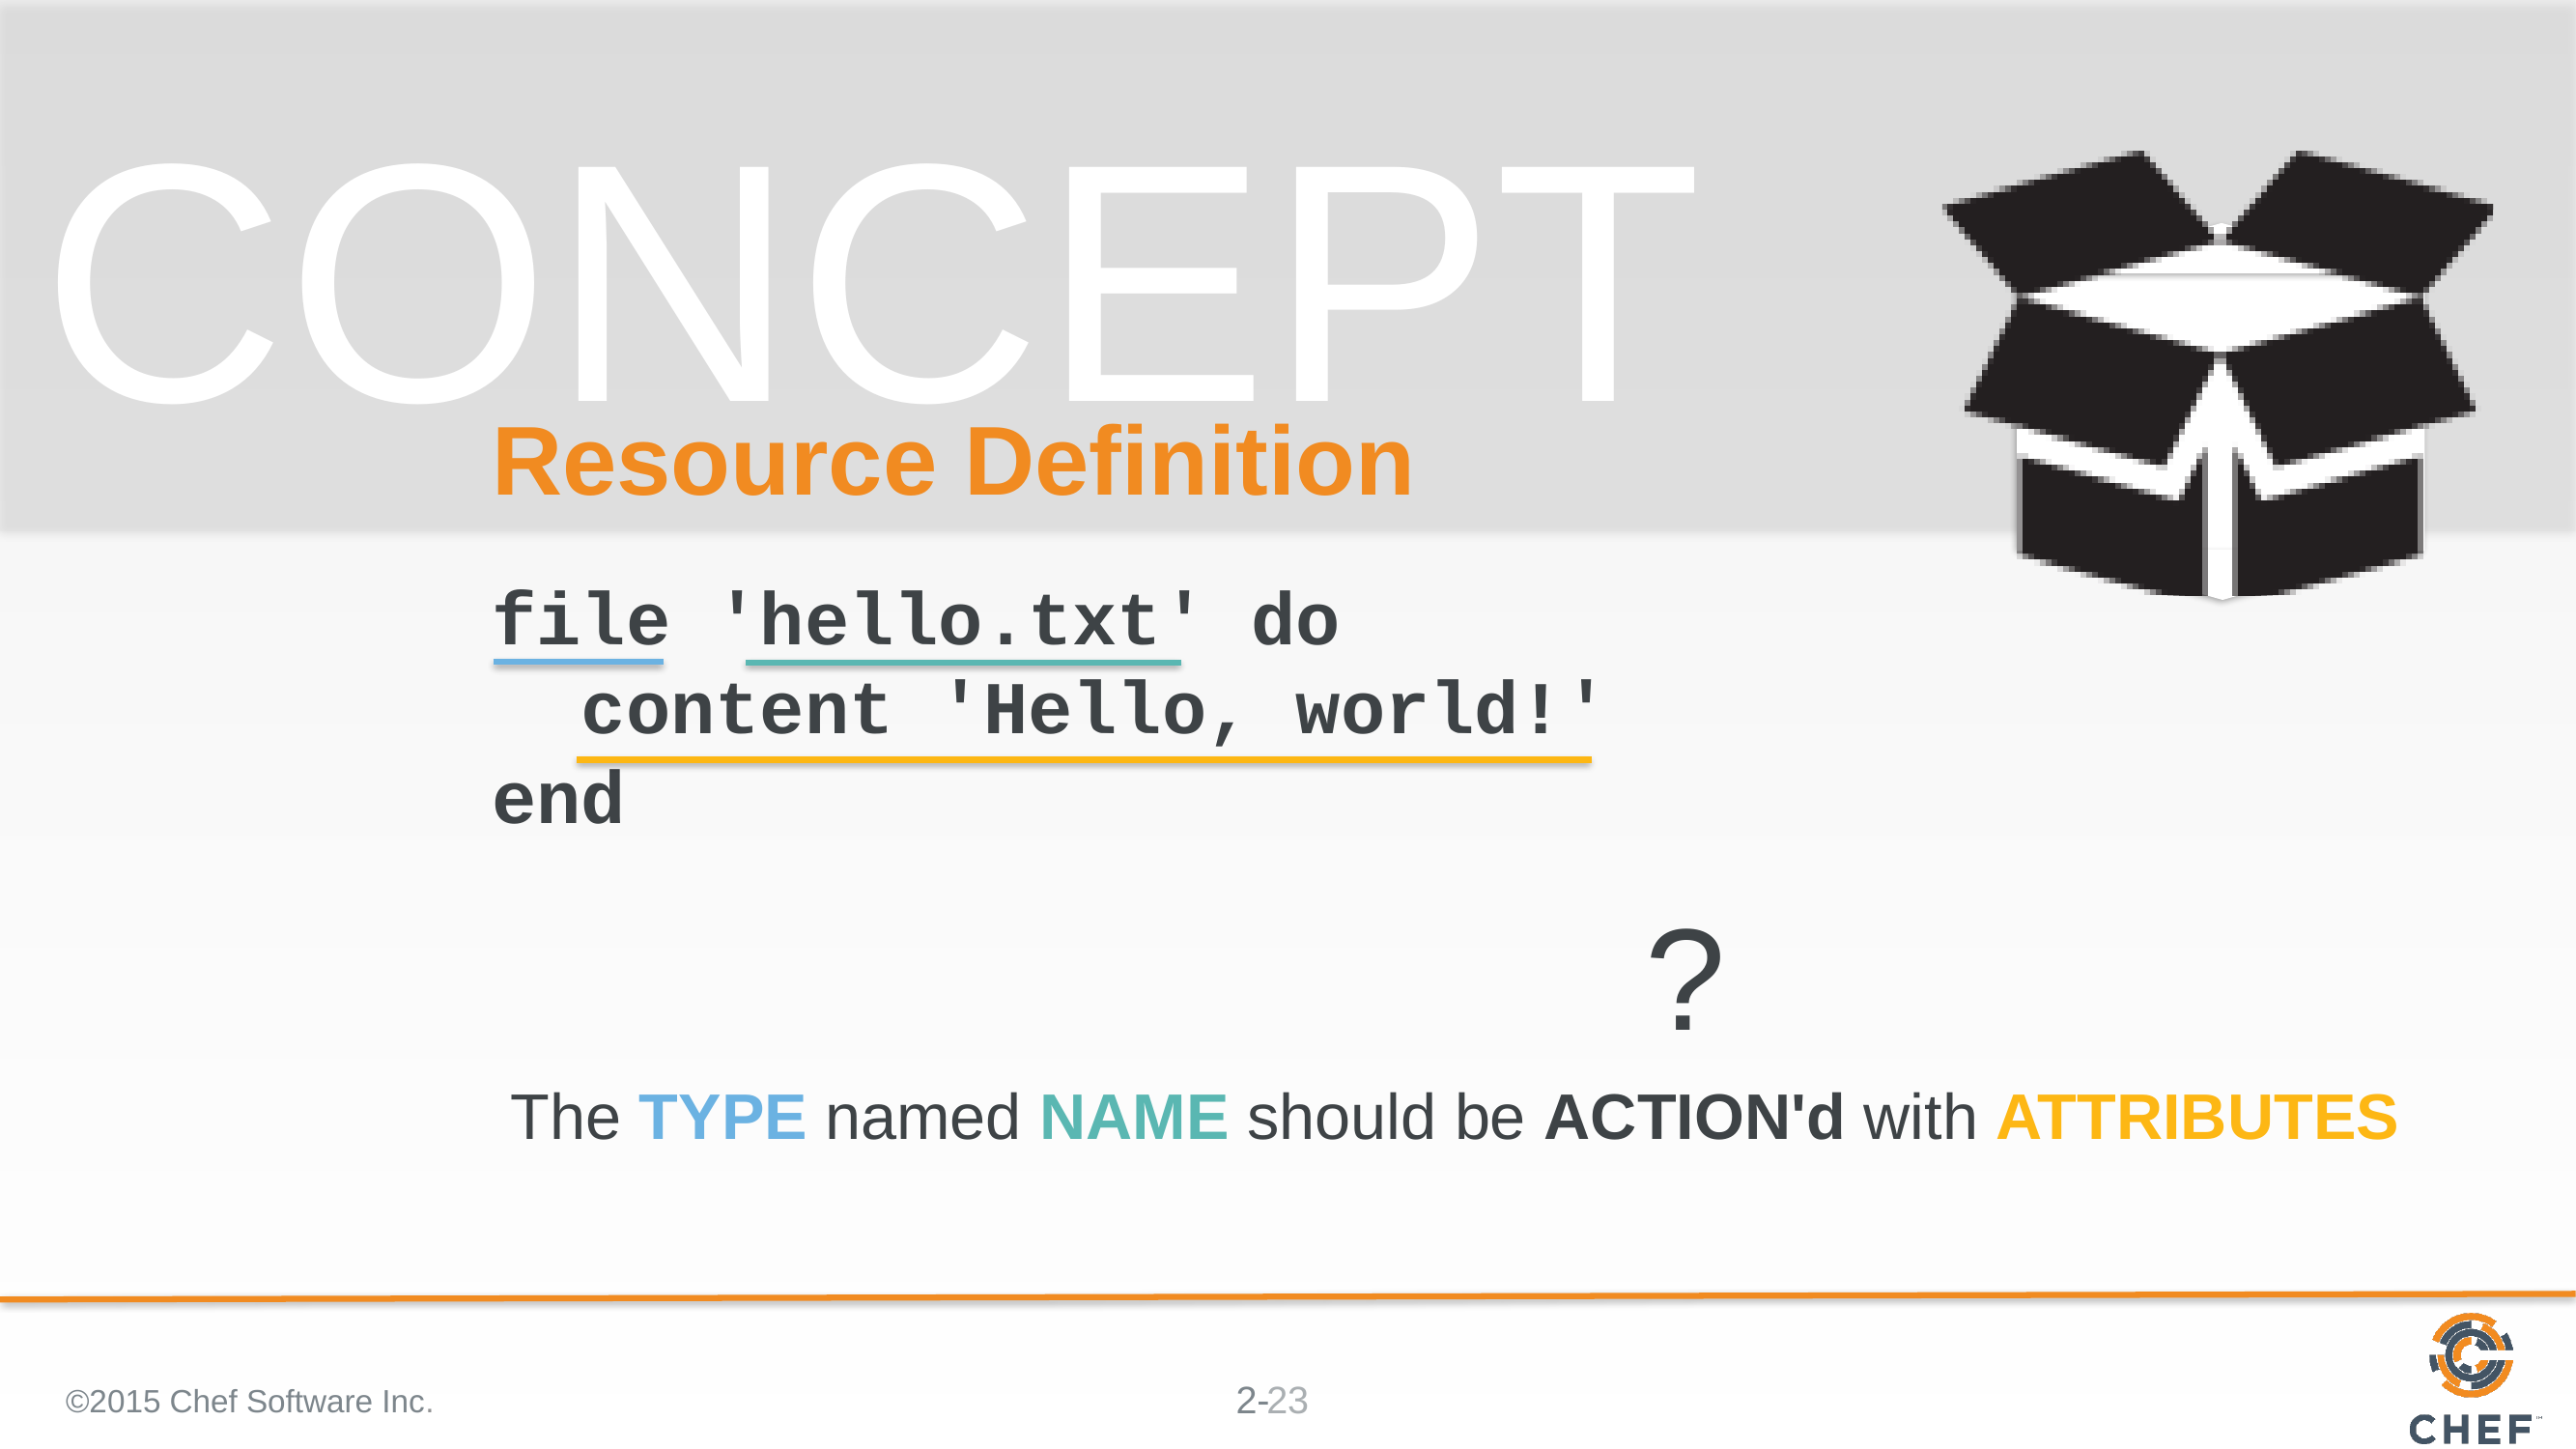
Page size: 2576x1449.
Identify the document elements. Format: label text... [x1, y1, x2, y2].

text_box The TYPE named NAME should be ACTION'd with ATTRIBUTES [491, 1055, 2025, 1249]
picture [2399, 1297, 2550, 1449]
footer ©2015 Chef Software Inc. [51, 1359, 952, 1440]
subtitle file 'hello.txt' do content 'Hello, world!' end [477, 555, 2217, 1087]
slide_number 23 [998, 1359, 1578, 1437]
text_box ? [1588, 875, 1782, 1069]
text_box [536, 1249, 730, 1355]
title Resource Definition [477, 395, 2217, 531]
